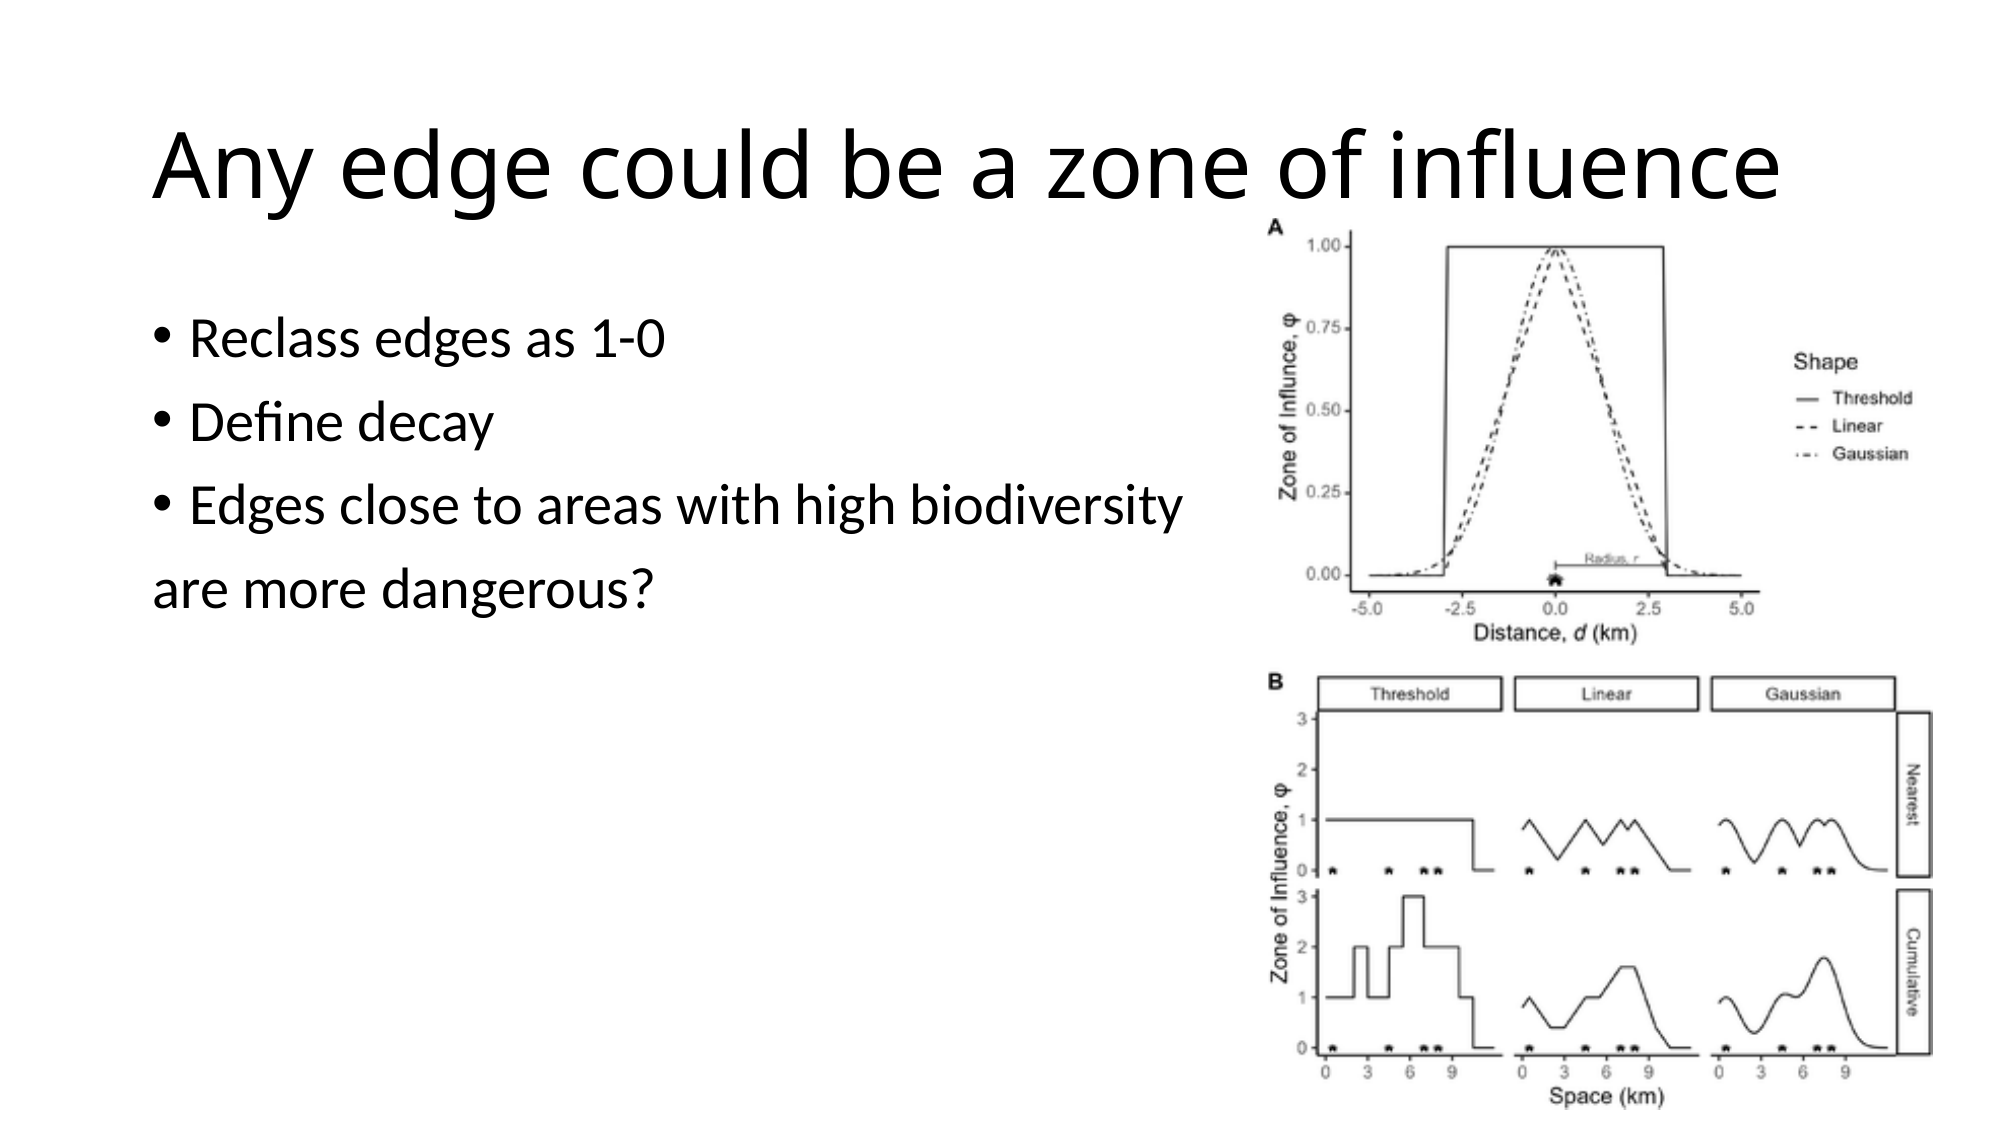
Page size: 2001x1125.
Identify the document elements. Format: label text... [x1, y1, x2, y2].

list Reclass edges as 1-0 Define decay Edges close to areas with high biodiversity are more dangerous? [137, 299, 1267, 1014]
picture [1267, 218, 1933, 1110]
title Any edge could be a zone of influence [137, 59, 1863, 278]
